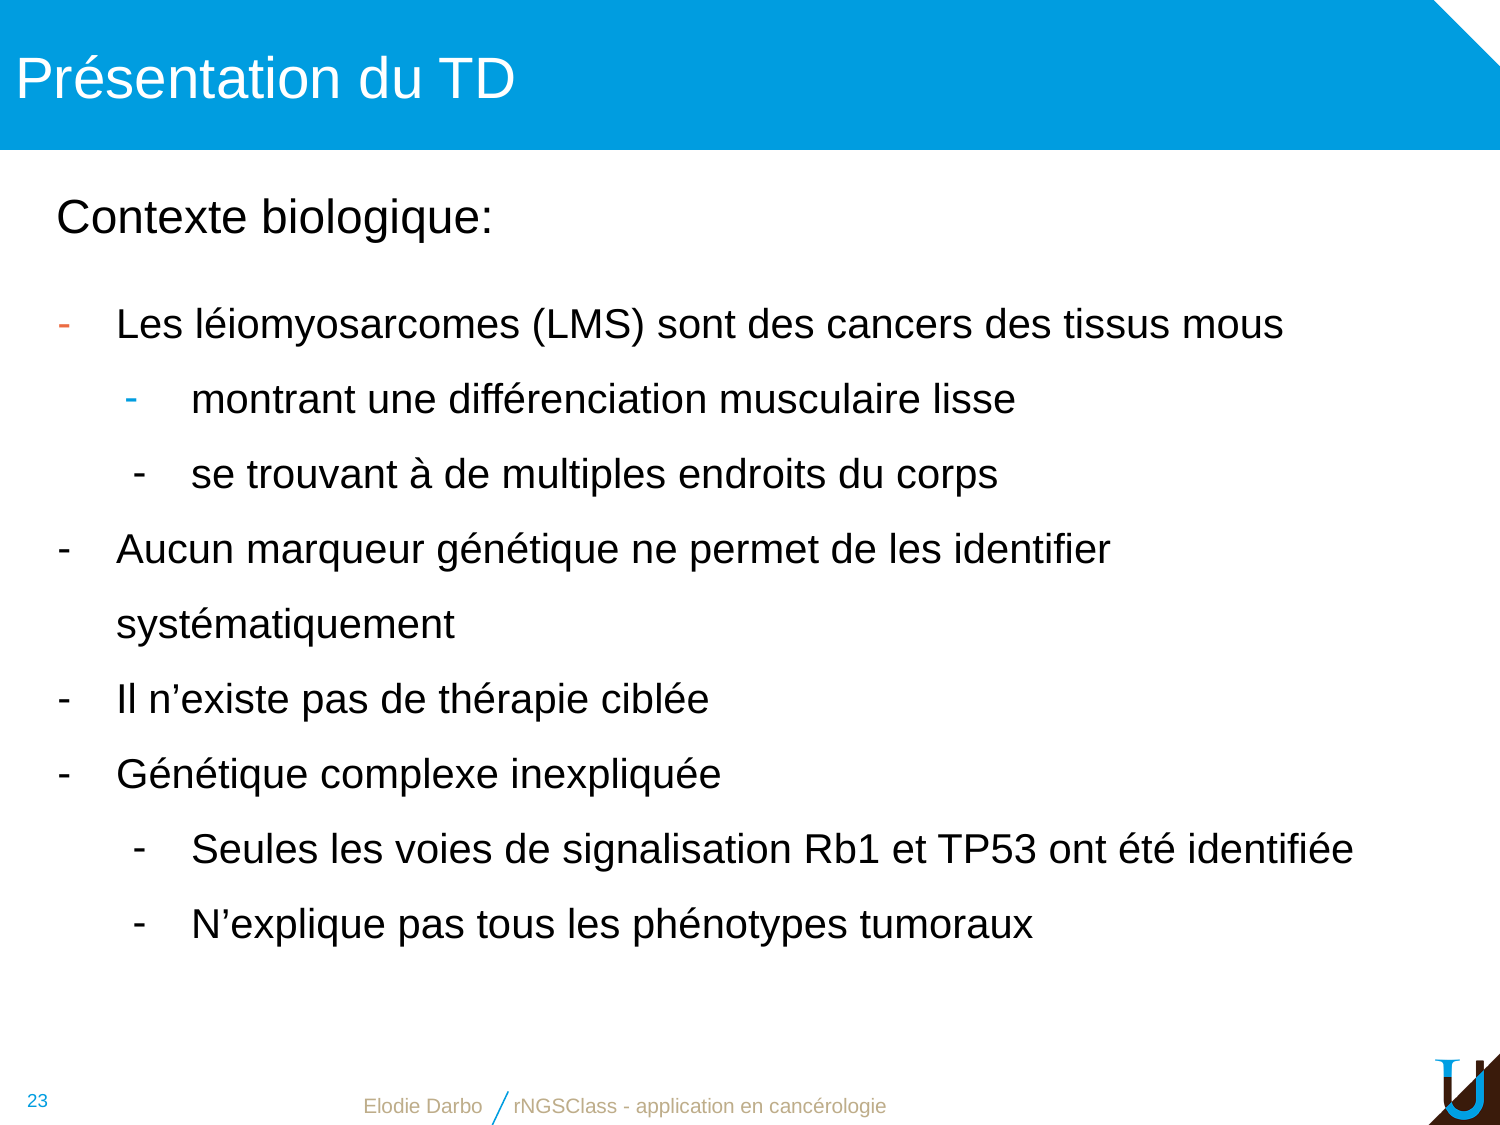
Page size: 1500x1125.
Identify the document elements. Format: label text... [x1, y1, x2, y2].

title Présentation du TD [0, 0, 1425, 150]
text_box Les léiomyosarcomes (LMS) sont des cancers des tissus mous montrant une différenciation musculaire lisse se trouvant à de multiples endroits du corps Aucun marqueur génétique ne permet de les identifier systématiquement Il n’existe pas de thérapie ciblée Génétique complexe inexpliquée Seules les voies de signalisation Rb1 et TP53 ont été identifiée N’explique pas tous les phénotypes tumoraux [26, 256, 1378, 970]
footer rNGSClass - application en cancérologie [498, 1091, 1362, 1125]
list Contexte biologique: [40, 170, 1460, 257]
picture [1425, 1050, 1500, 1125]
slide_number 23 [0, 1074, 75, 1125]
slide_number Elodie Darbo [75, 1091, 498, 1125]
